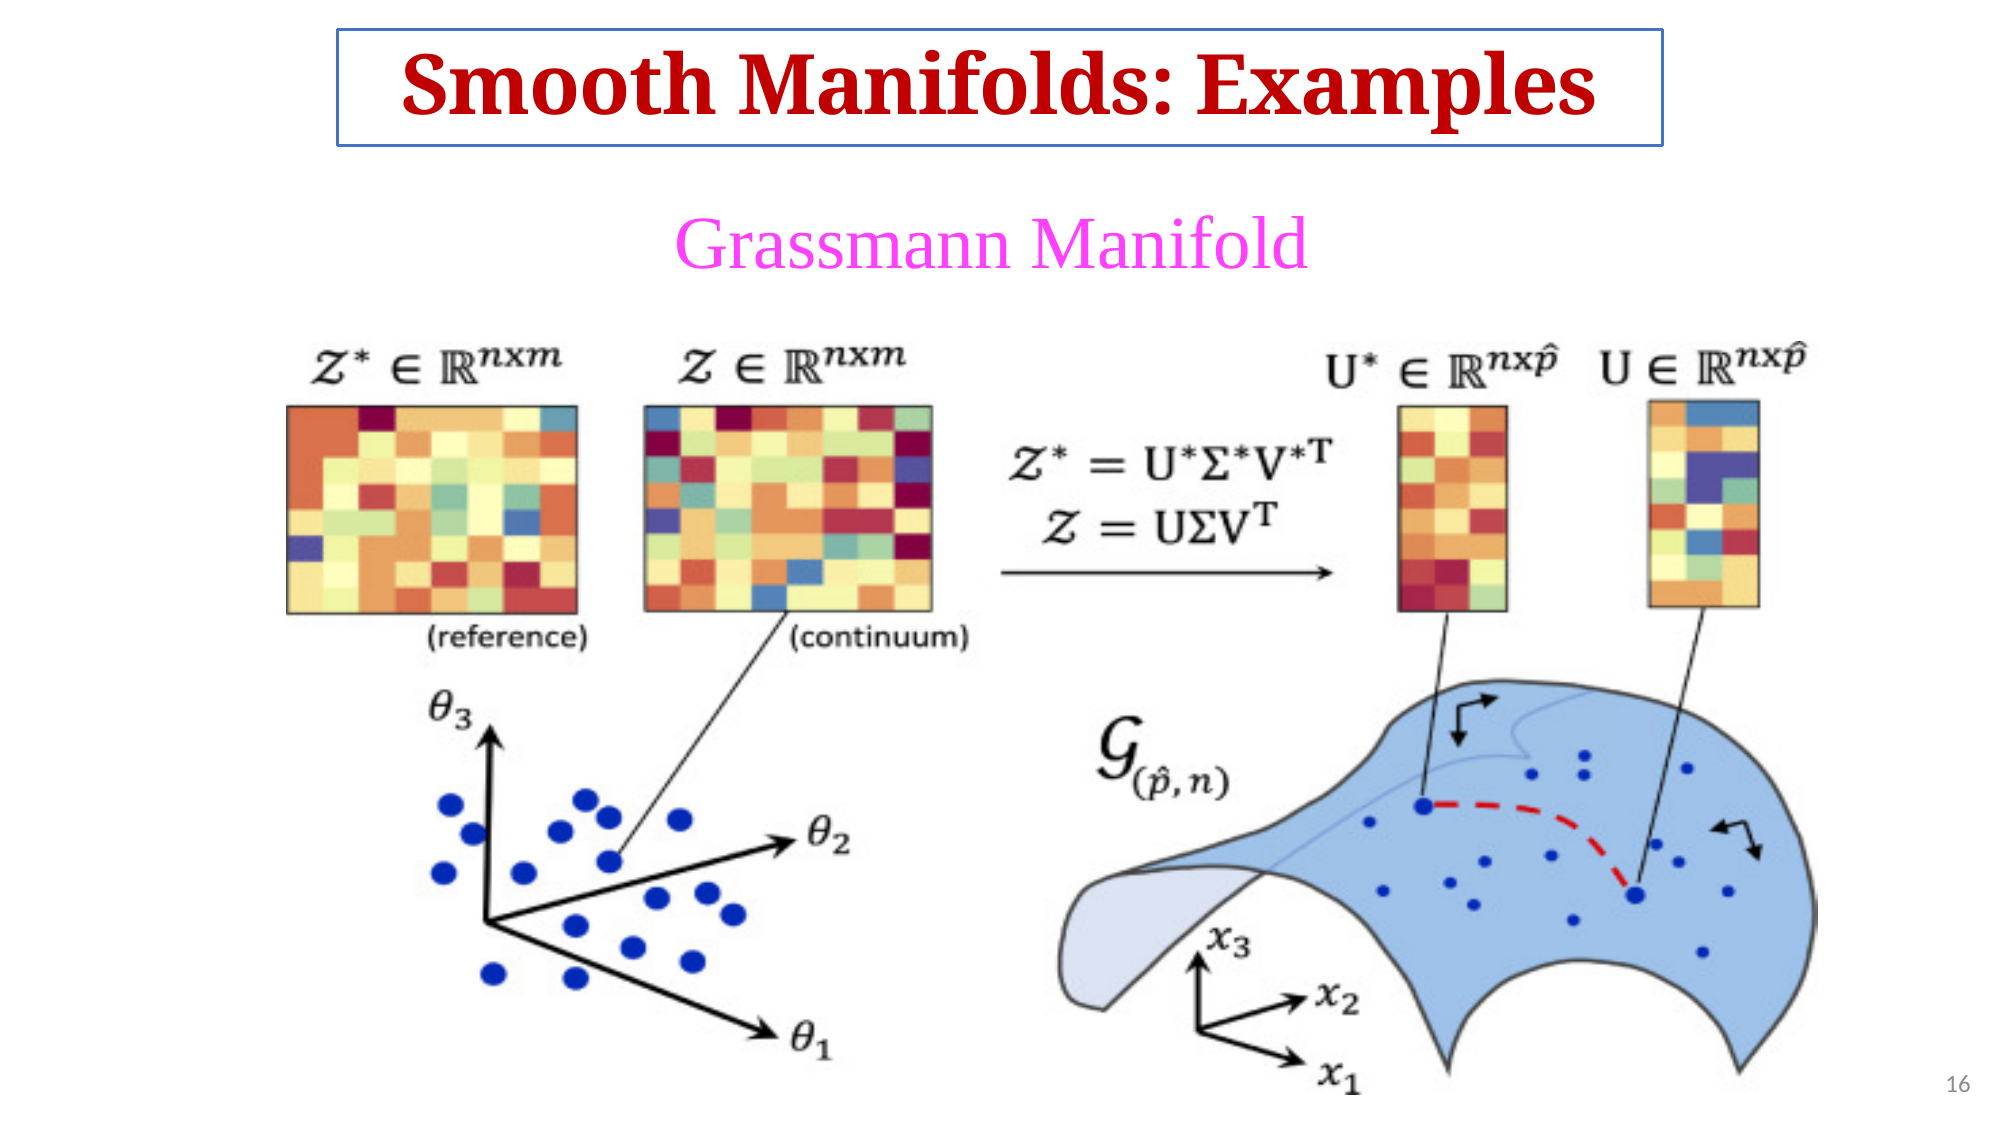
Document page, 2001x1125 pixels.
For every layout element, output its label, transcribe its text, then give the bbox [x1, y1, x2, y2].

text_box Grassmann Manifold [641, 185, 1359, 291]
text_box Smooth Manifolds: Examples [337, 29, 1663, 146]
picture [286, 341, 1818, 1095]
slide_number 16 [1872, 1052, 1986, 1113]
